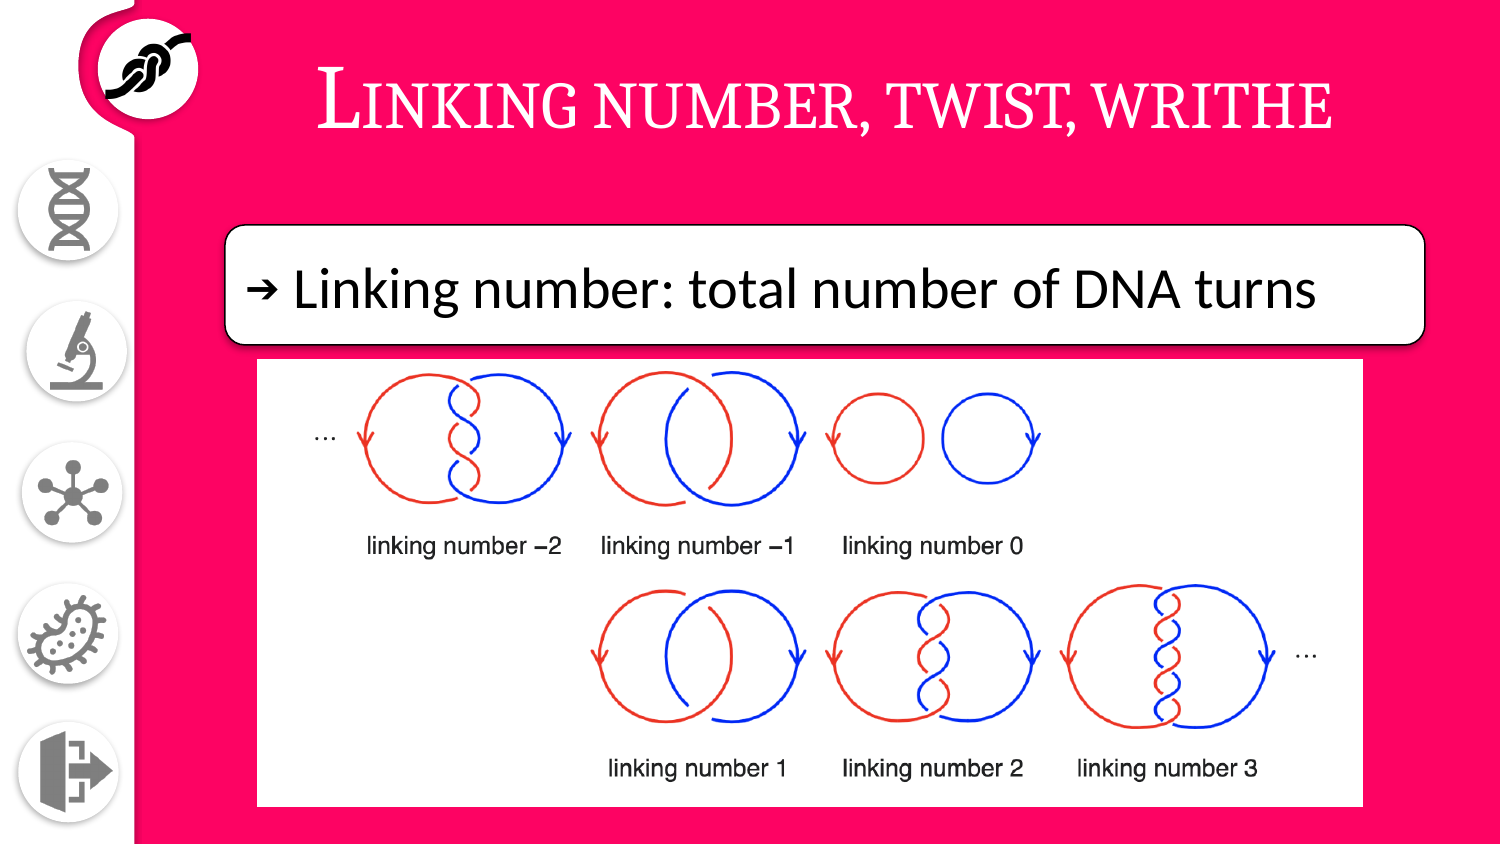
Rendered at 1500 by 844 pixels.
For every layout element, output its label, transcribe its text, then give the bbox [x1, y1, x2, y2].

text_box ➿ Linking number: total number of DNA turns [224, 224, 1426, 346]
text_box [17, 159, 119, 261]
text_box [97, 18, 199, 120]
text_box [21, 441, 123, 543]
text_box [17, 721, 121, 823]
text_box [17, 583, 119, 684]
picture [257, 359, 1363, 808]
text_box LINKING NUMBER, TWIST, WRITHE [300, 29, 1350, 155]
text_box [26, 300, 128, 402]
text_box [0, 0, 136, 844]
